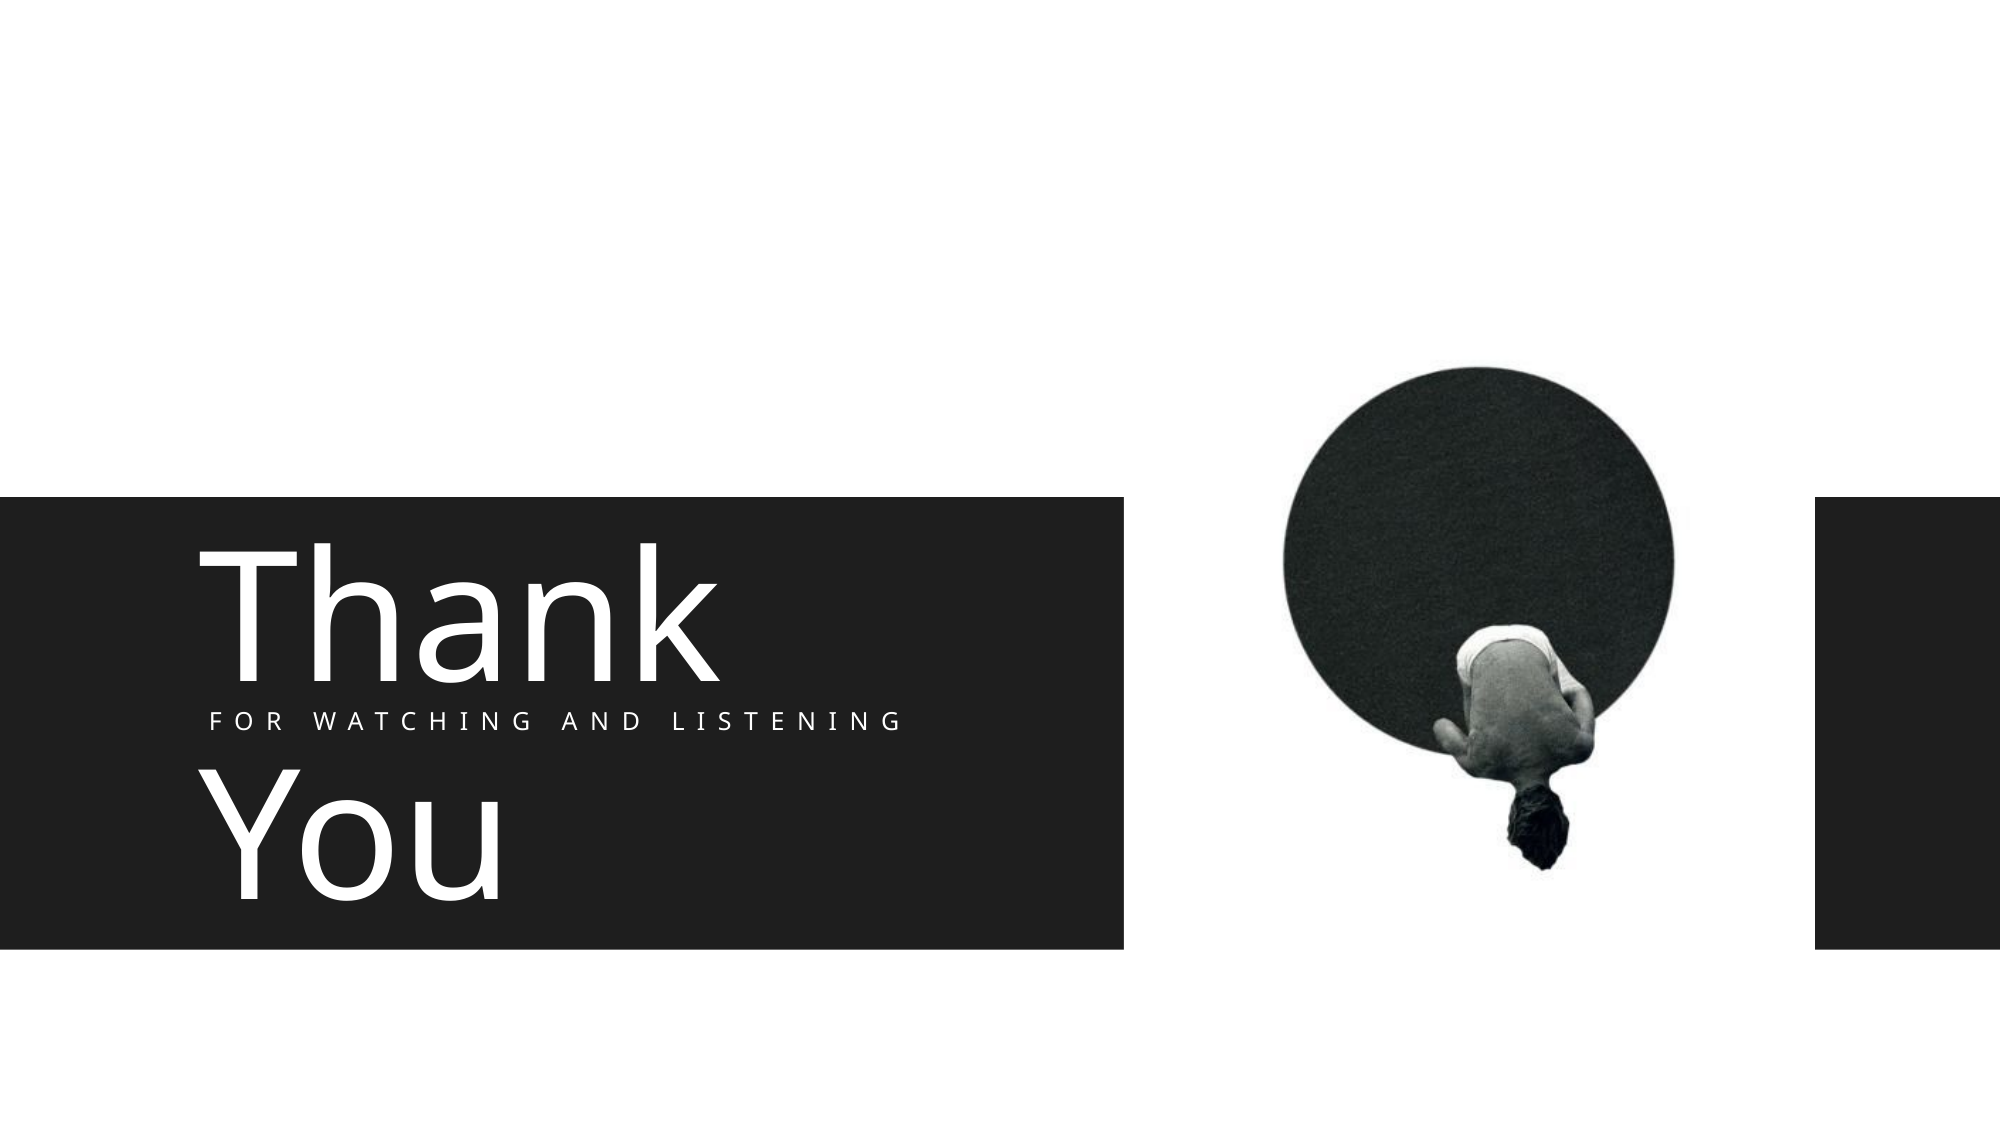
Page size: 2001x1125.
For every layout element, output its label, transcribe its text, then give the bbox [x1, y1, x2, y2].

text_box FOR WATCHING AND LISTENING [201, 698, 909, 743]
text_box Thank You [191, 493, 812, 943]
picture [1123, 87, 1816, 1038]
text_box [1816, 497, 2000, 950]
text_box [0, 497, 1123, 950]
